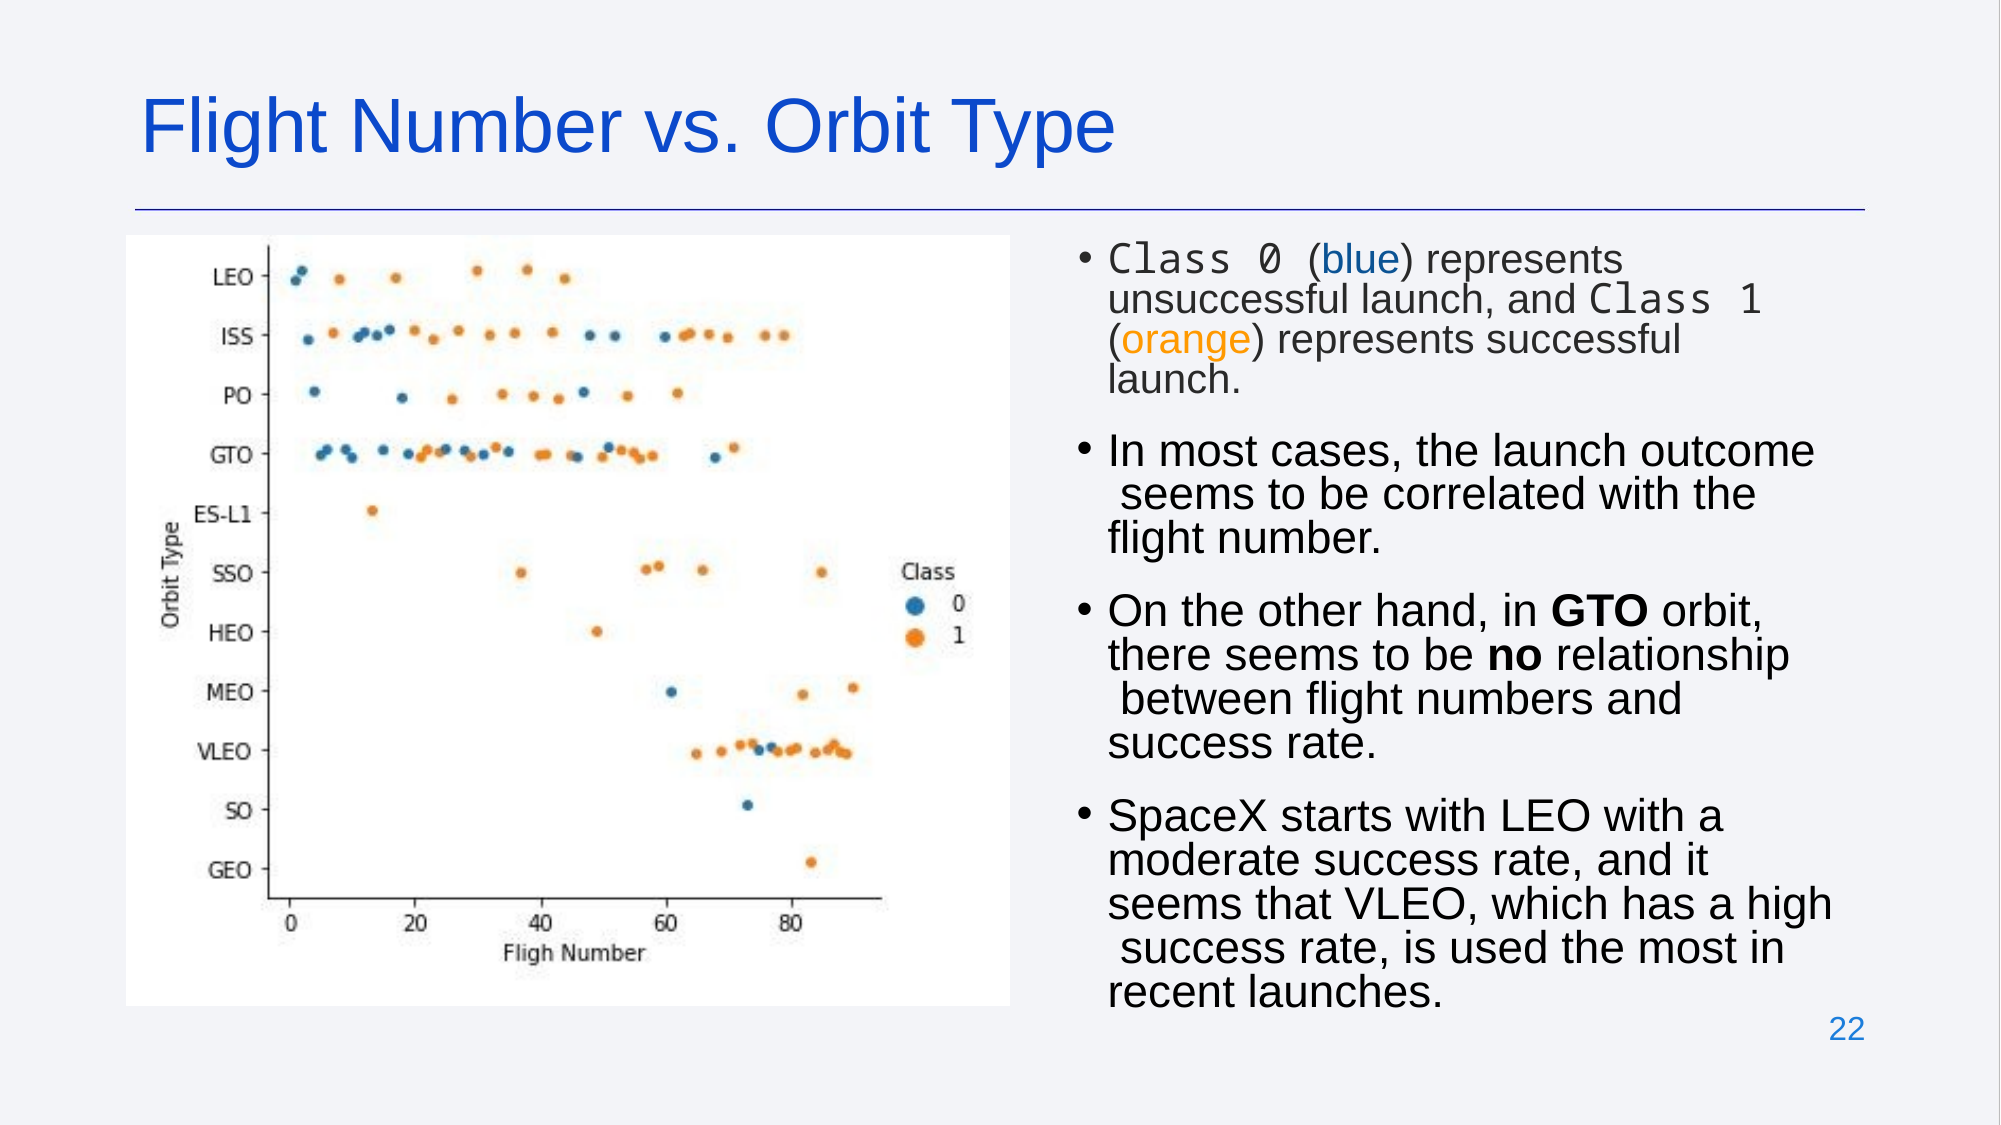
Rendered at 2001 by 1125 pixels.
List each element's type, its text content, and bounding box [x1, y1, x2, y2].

slide_number ‹#› [1822, 1001, 1872, 1125]
text_box Class 0 (blue) represents unsuccessful launch, and Class 1 (orange) represents successful launch. In most cases, the launch outcome seems to be correlated with the flight number. On the other hand, in GTO orbit, there seems to be no relationship between flight numbers and success rate. SpaceX starts with LEO with a moderate success rate, and it seems that VLEO, which has a high success rate, is used the most in recent launches. [1074, 229, 1835, 1017]
title Flight Number vs. Orbit Type [138, 73, 1121, 264]
picture [0, 0, 2000, 1125]
